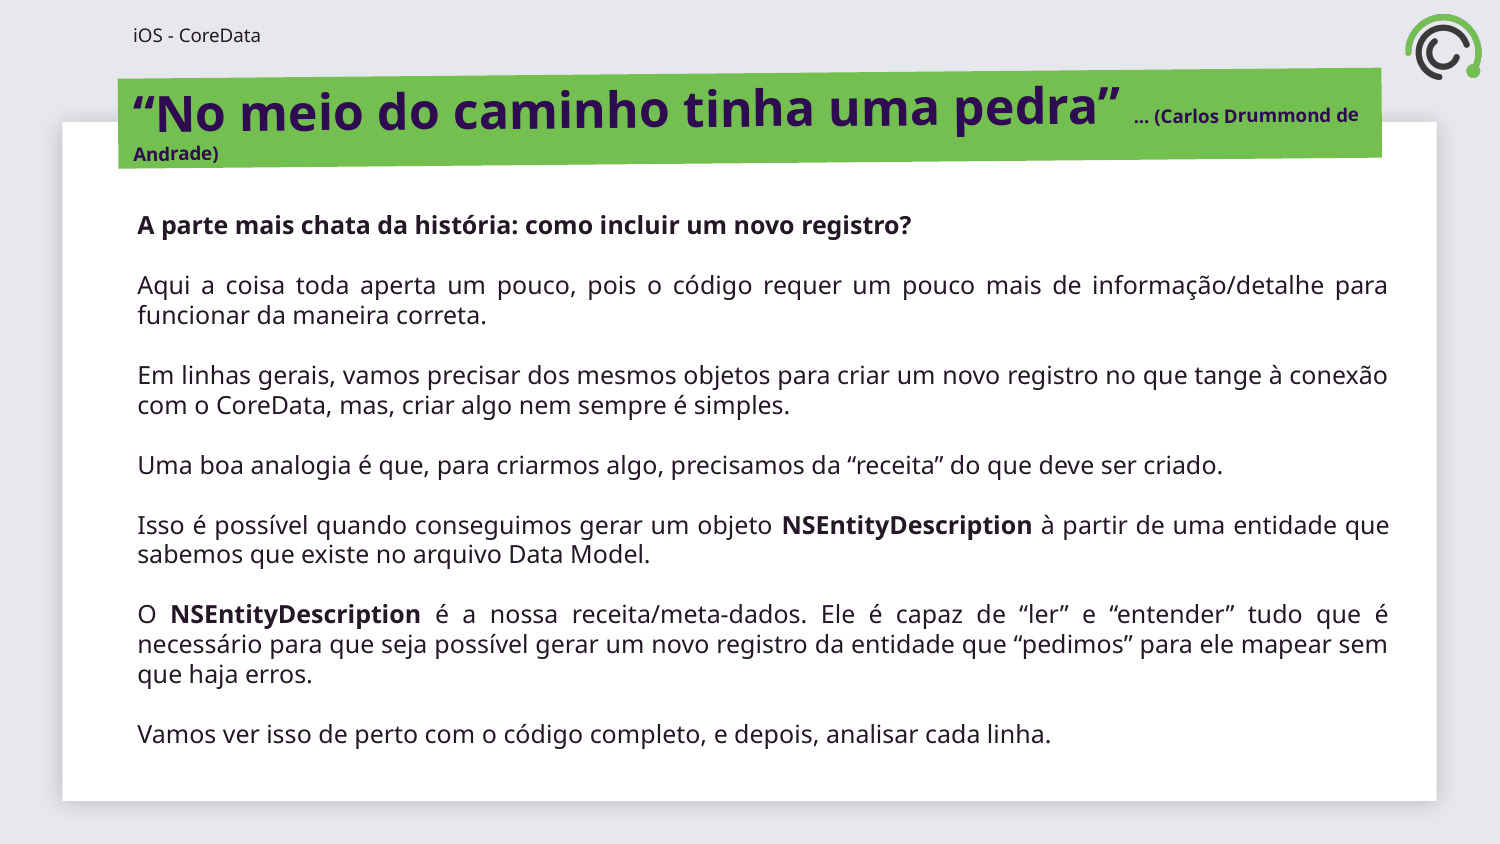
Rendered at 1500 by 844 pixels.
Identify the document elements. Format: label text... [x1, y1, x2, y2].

text_box [62, 121, 1437, 801]
text_box iOS - CoreData [118, 8, 718, 68]
text_box “No meio do caminho tinha uma pedra” ... (Carlos Drummond de Andrade) [117, 67, 1383, 169]
text_box A parte mais chata da história: como incluir um novo registro? Aqui a coisa toda aperta um pouco, pois o código requer um pouco mais de informação/detalhe para funcionar da maneira correta. Em linhas gerais, vamos precisar dos mesmos objetos para criar um novo registro no que tange à conexão com o CoreData, mas, criar algo nem sempre é simples. Uma boa analogia é que, para criarmos algo, precisamos da “receita” do que deve ser criado. Isso é possível quando conseguimos gerar um objeto NSEntityDescription à partir de uma entidade que sabemos que existe no arquivo Data Model. O NSEntityDescription é a nossa receita/meta-dados. Ele é capaz de “ler” e “entender” tudo que é necessário para que seja possível gerar um novo registro da entidade que “pedimos” para ele mapear sem que haja erros. Vamos ver isso de perto com o código completo, e depois, analisar cada linha. [118, 194, 1406, 776]
picture [1405, 14, 1486, 81]
